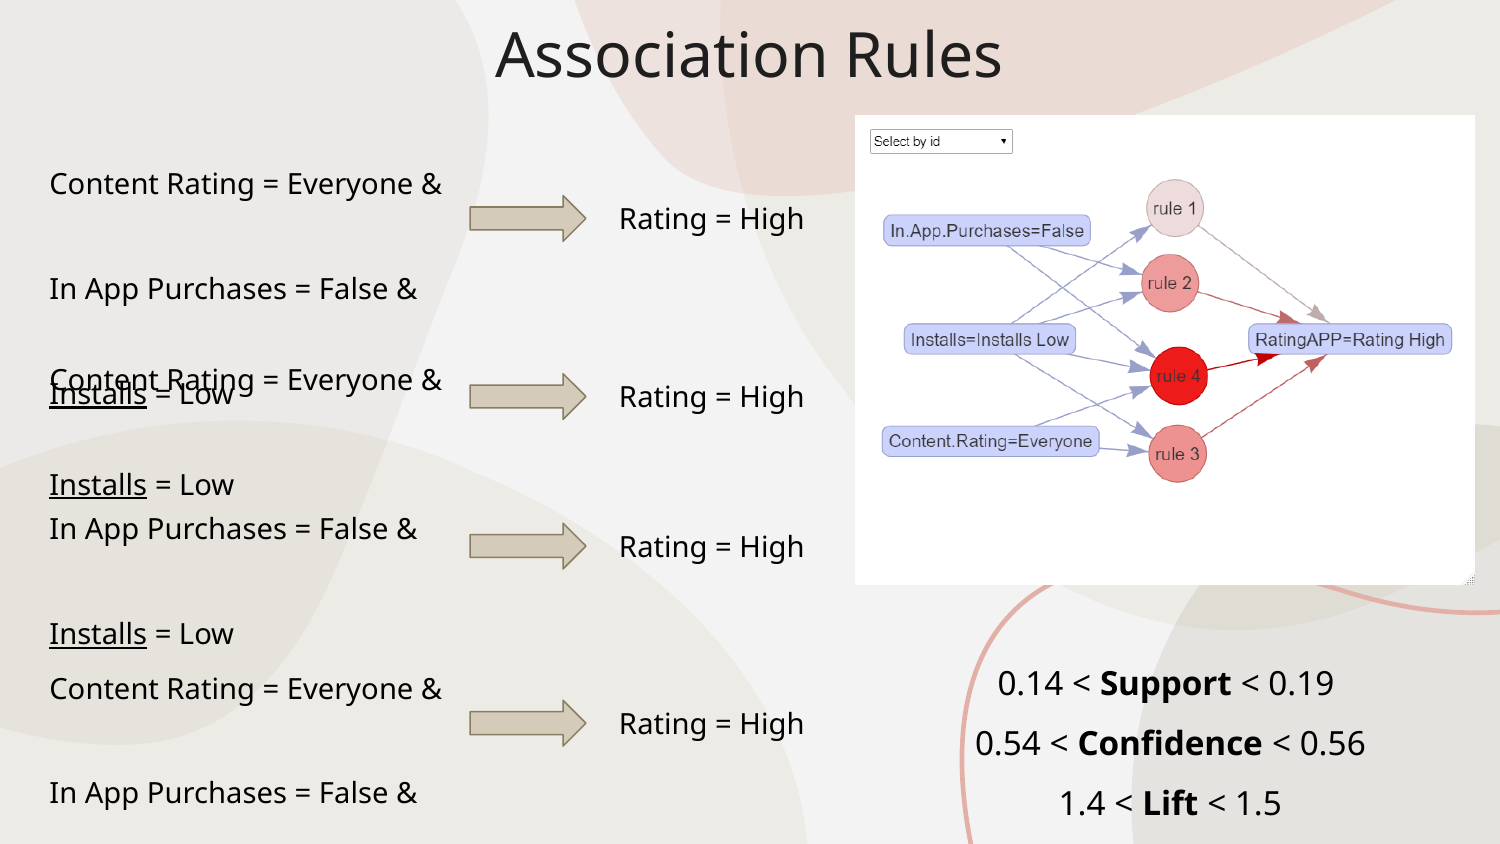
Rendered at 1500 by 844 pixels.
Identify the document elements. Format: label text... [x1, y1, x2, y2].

text_box [470, 373, 586, 420]
text_box [470, 700, 586, 747]
text_box Content Rating = Everyone & In App Purchases = False & Installs = Low [34, 654, 471, 844]
text_box [470, 523, 586, 569]
text_box [470, 195, 586, 242]
text_box 0.14 < Support < 0.19 0.54 < Confidence < 0.56 1.4 < Lift < 1.5 [956, 627, 1385, 837]
text_box Content Rating = Everyone & In App Purchases = False & Installs = Low [34, 150, 471, 425]
text_box Content Rating = Everyone & Installs = Low [34, 346, 463, 516]
text_box Rating = High [603, 363, 830, 429]
text_box Rating = High [603, 690, 830, 756]
text_box In App Purchases = False & Installs = Low [34, 495, 453, 654]
text_box Association Rules [0, 0, 1500, 105]
text_box Rating = High [603, 513, 830, 579]
picture [854, 115, 1476, 586]
text_box Rating = High [603, 185, 830, 251]
